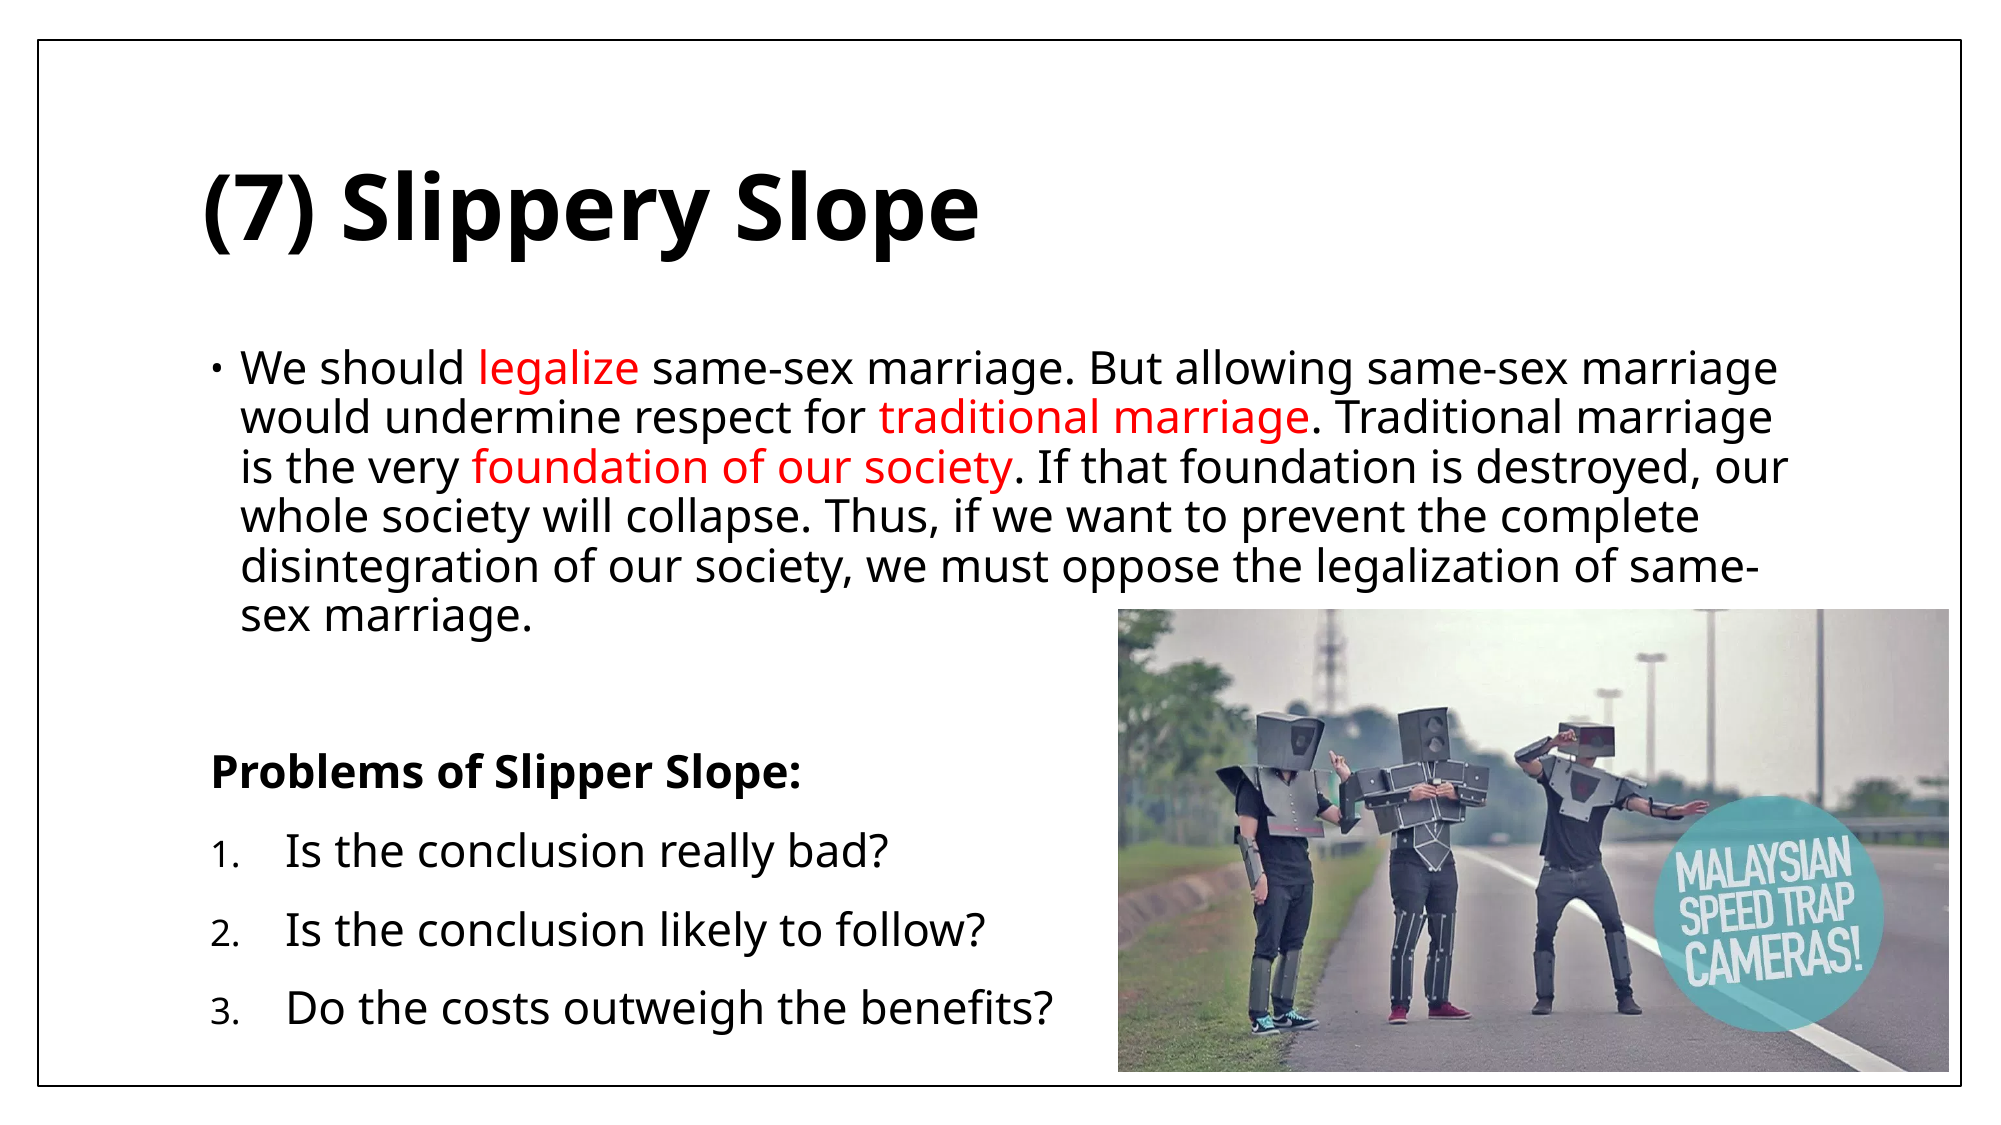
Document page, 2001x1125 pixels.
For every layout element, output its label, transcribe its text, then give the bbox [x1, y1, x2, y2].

list We should legalize same-sex marriage. But allowing same-sex marriage would undermine respect for traditional marriage. Traditional marriage is the very foundation of our society. If that foundation is destroyed, our whole society will collapse. Thus, if we want to prevent the complete disintegration of our society, we must oppose the legalization of same-sex marriage. Problems of Slipper Slope: Is the conclusion really bad? Is the conclusion likely to follow? Do the costs outweigh the benefits? [187, 337, 1808, 1000]
title (7) Slippery Slope [187, 99, 1808, 323]
picture [1117, 609, 1949, 1072]
